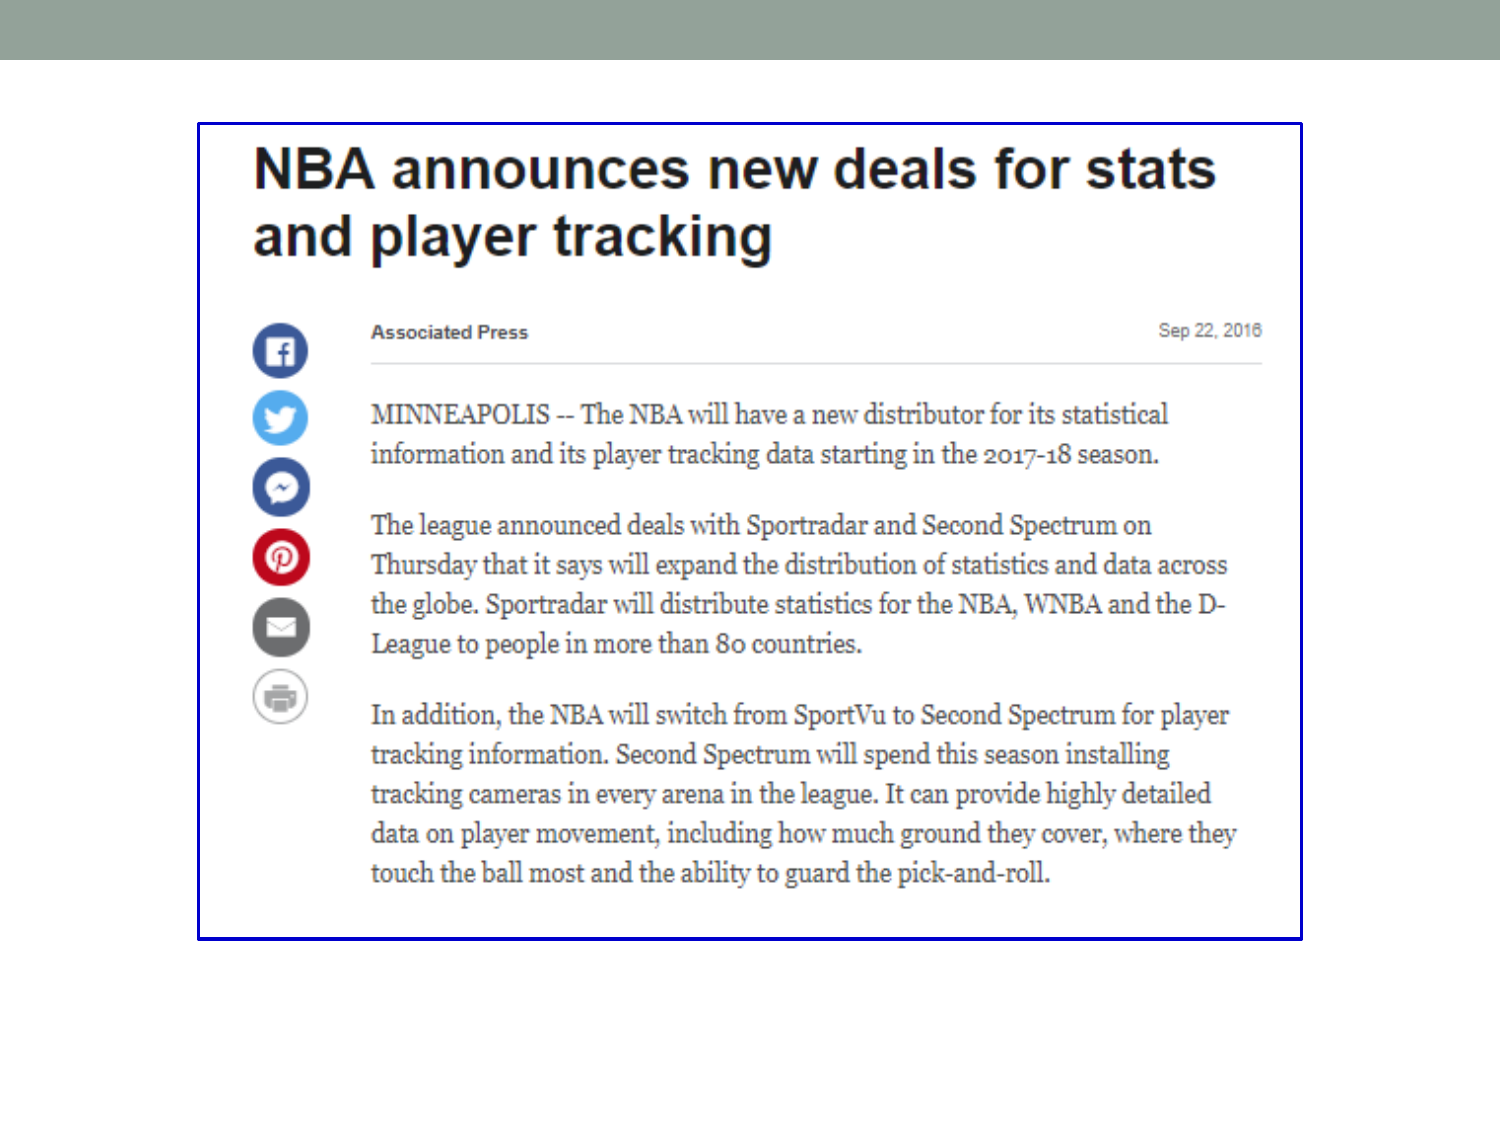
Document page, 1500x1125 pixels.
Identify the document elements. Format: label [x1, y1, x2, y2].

picture [199, 124, 1301, 938]
